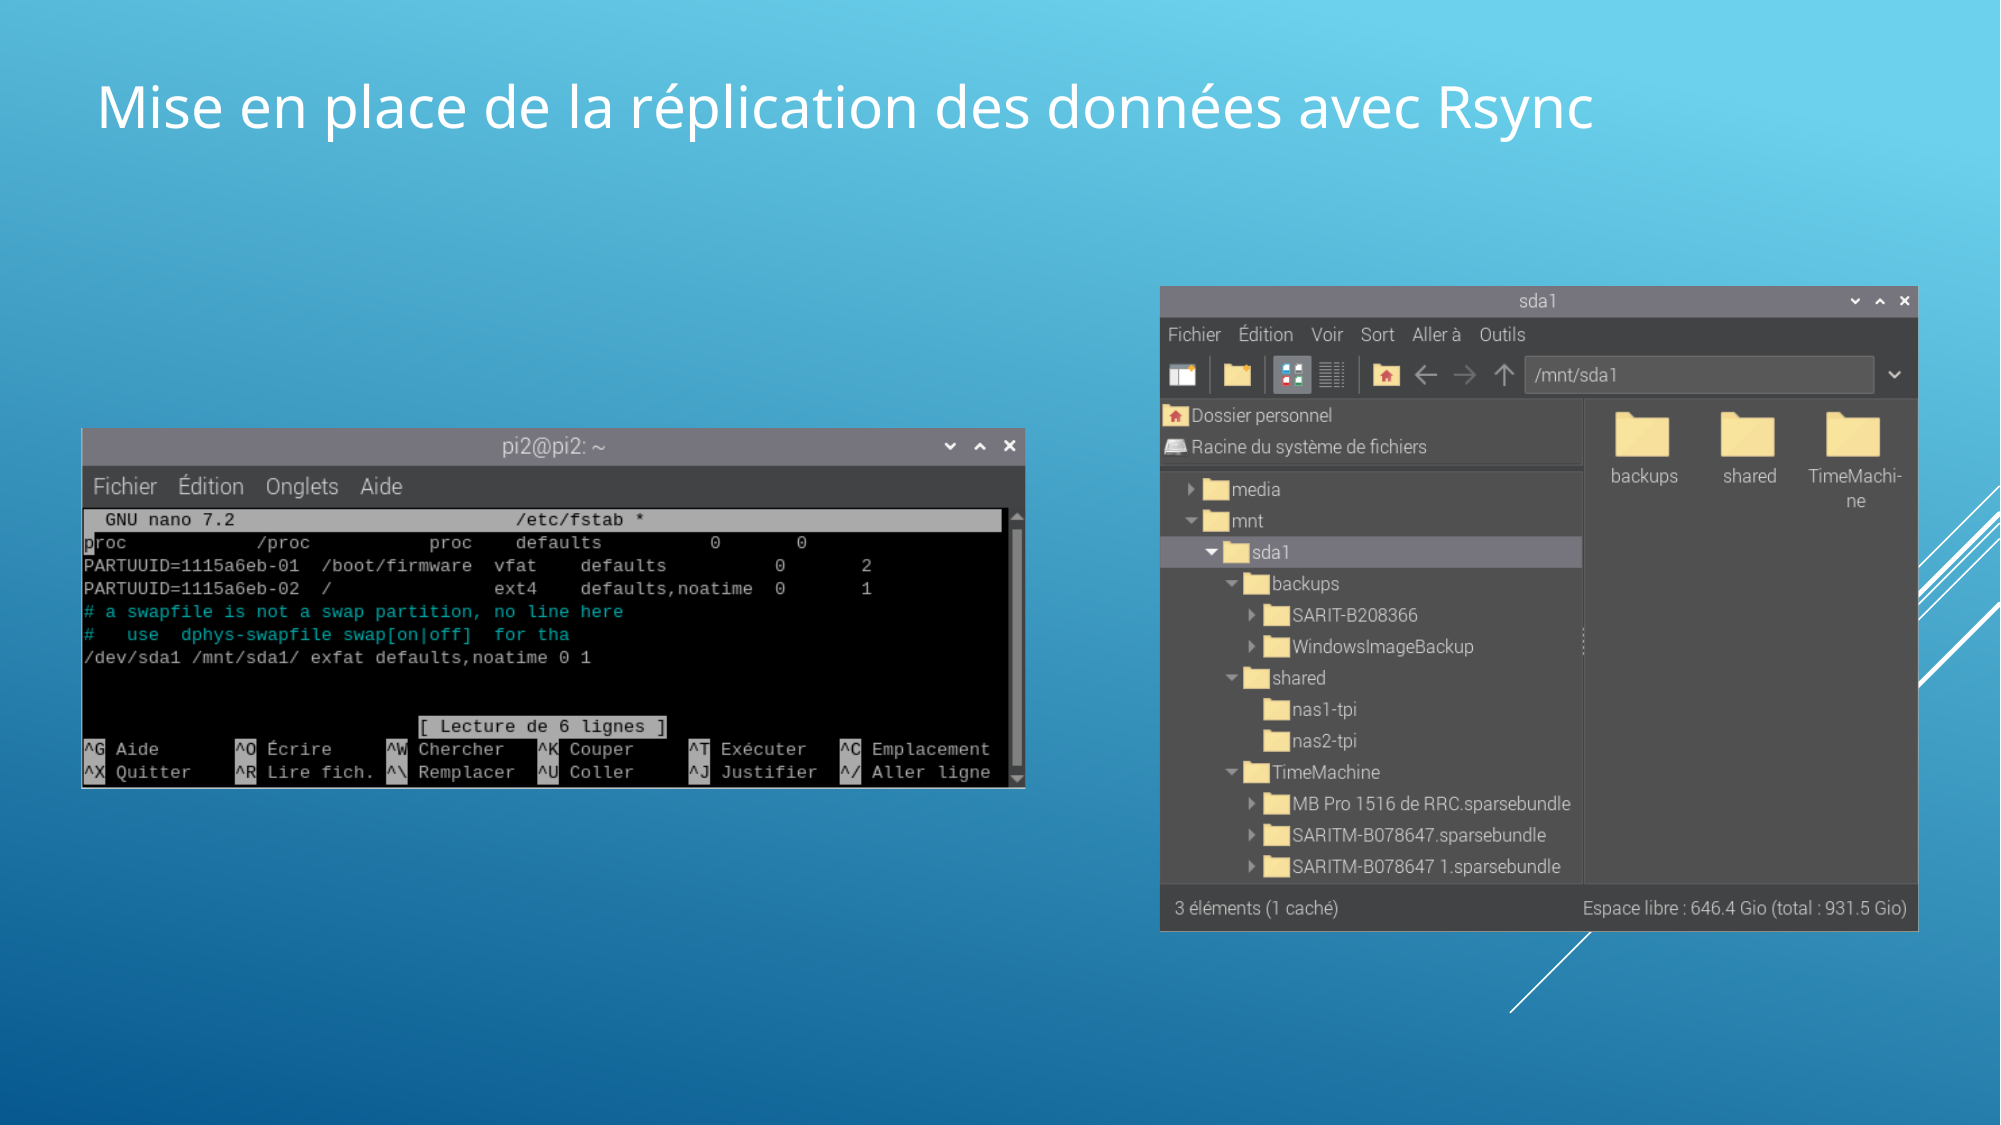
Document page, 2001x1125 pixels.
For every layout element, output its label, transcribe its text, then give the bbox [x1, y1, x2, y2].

text_box Mise en place de la réplication des données avec Rsync [81, 62, 1977, 148]
picture [1159, 285, 1919, 932]
picture [80, 428, 1026, 789]
